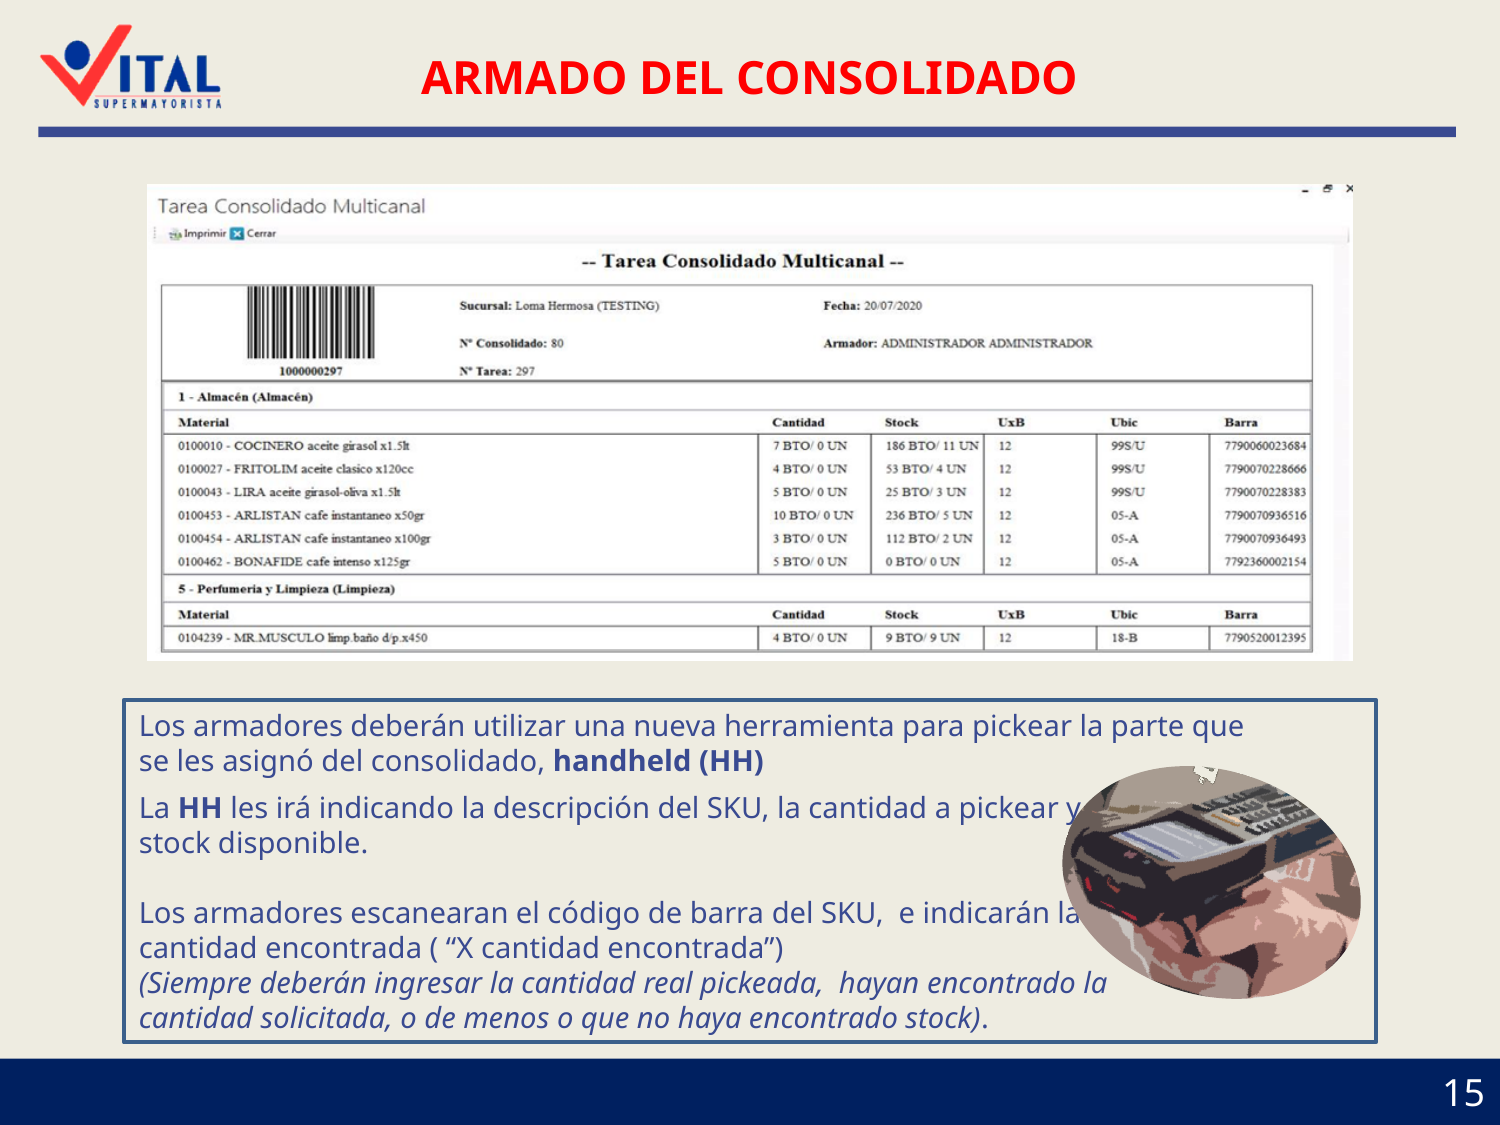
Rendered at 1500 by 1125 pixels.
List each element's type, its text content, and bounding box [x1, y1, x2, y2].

text_box [122, 698, 1378, 1044]
text_box 15 [0, 1056, 1500, 1125]
picture [146, 184, 1354, 661]
text_box ARMADO DEL CONSOLIDADO [406, 41, 1094, 111]
picture [1059, 769, 1364, 996]
text_box [36, 124, 1458, 139]
picture [29, 18, 238, 117]
